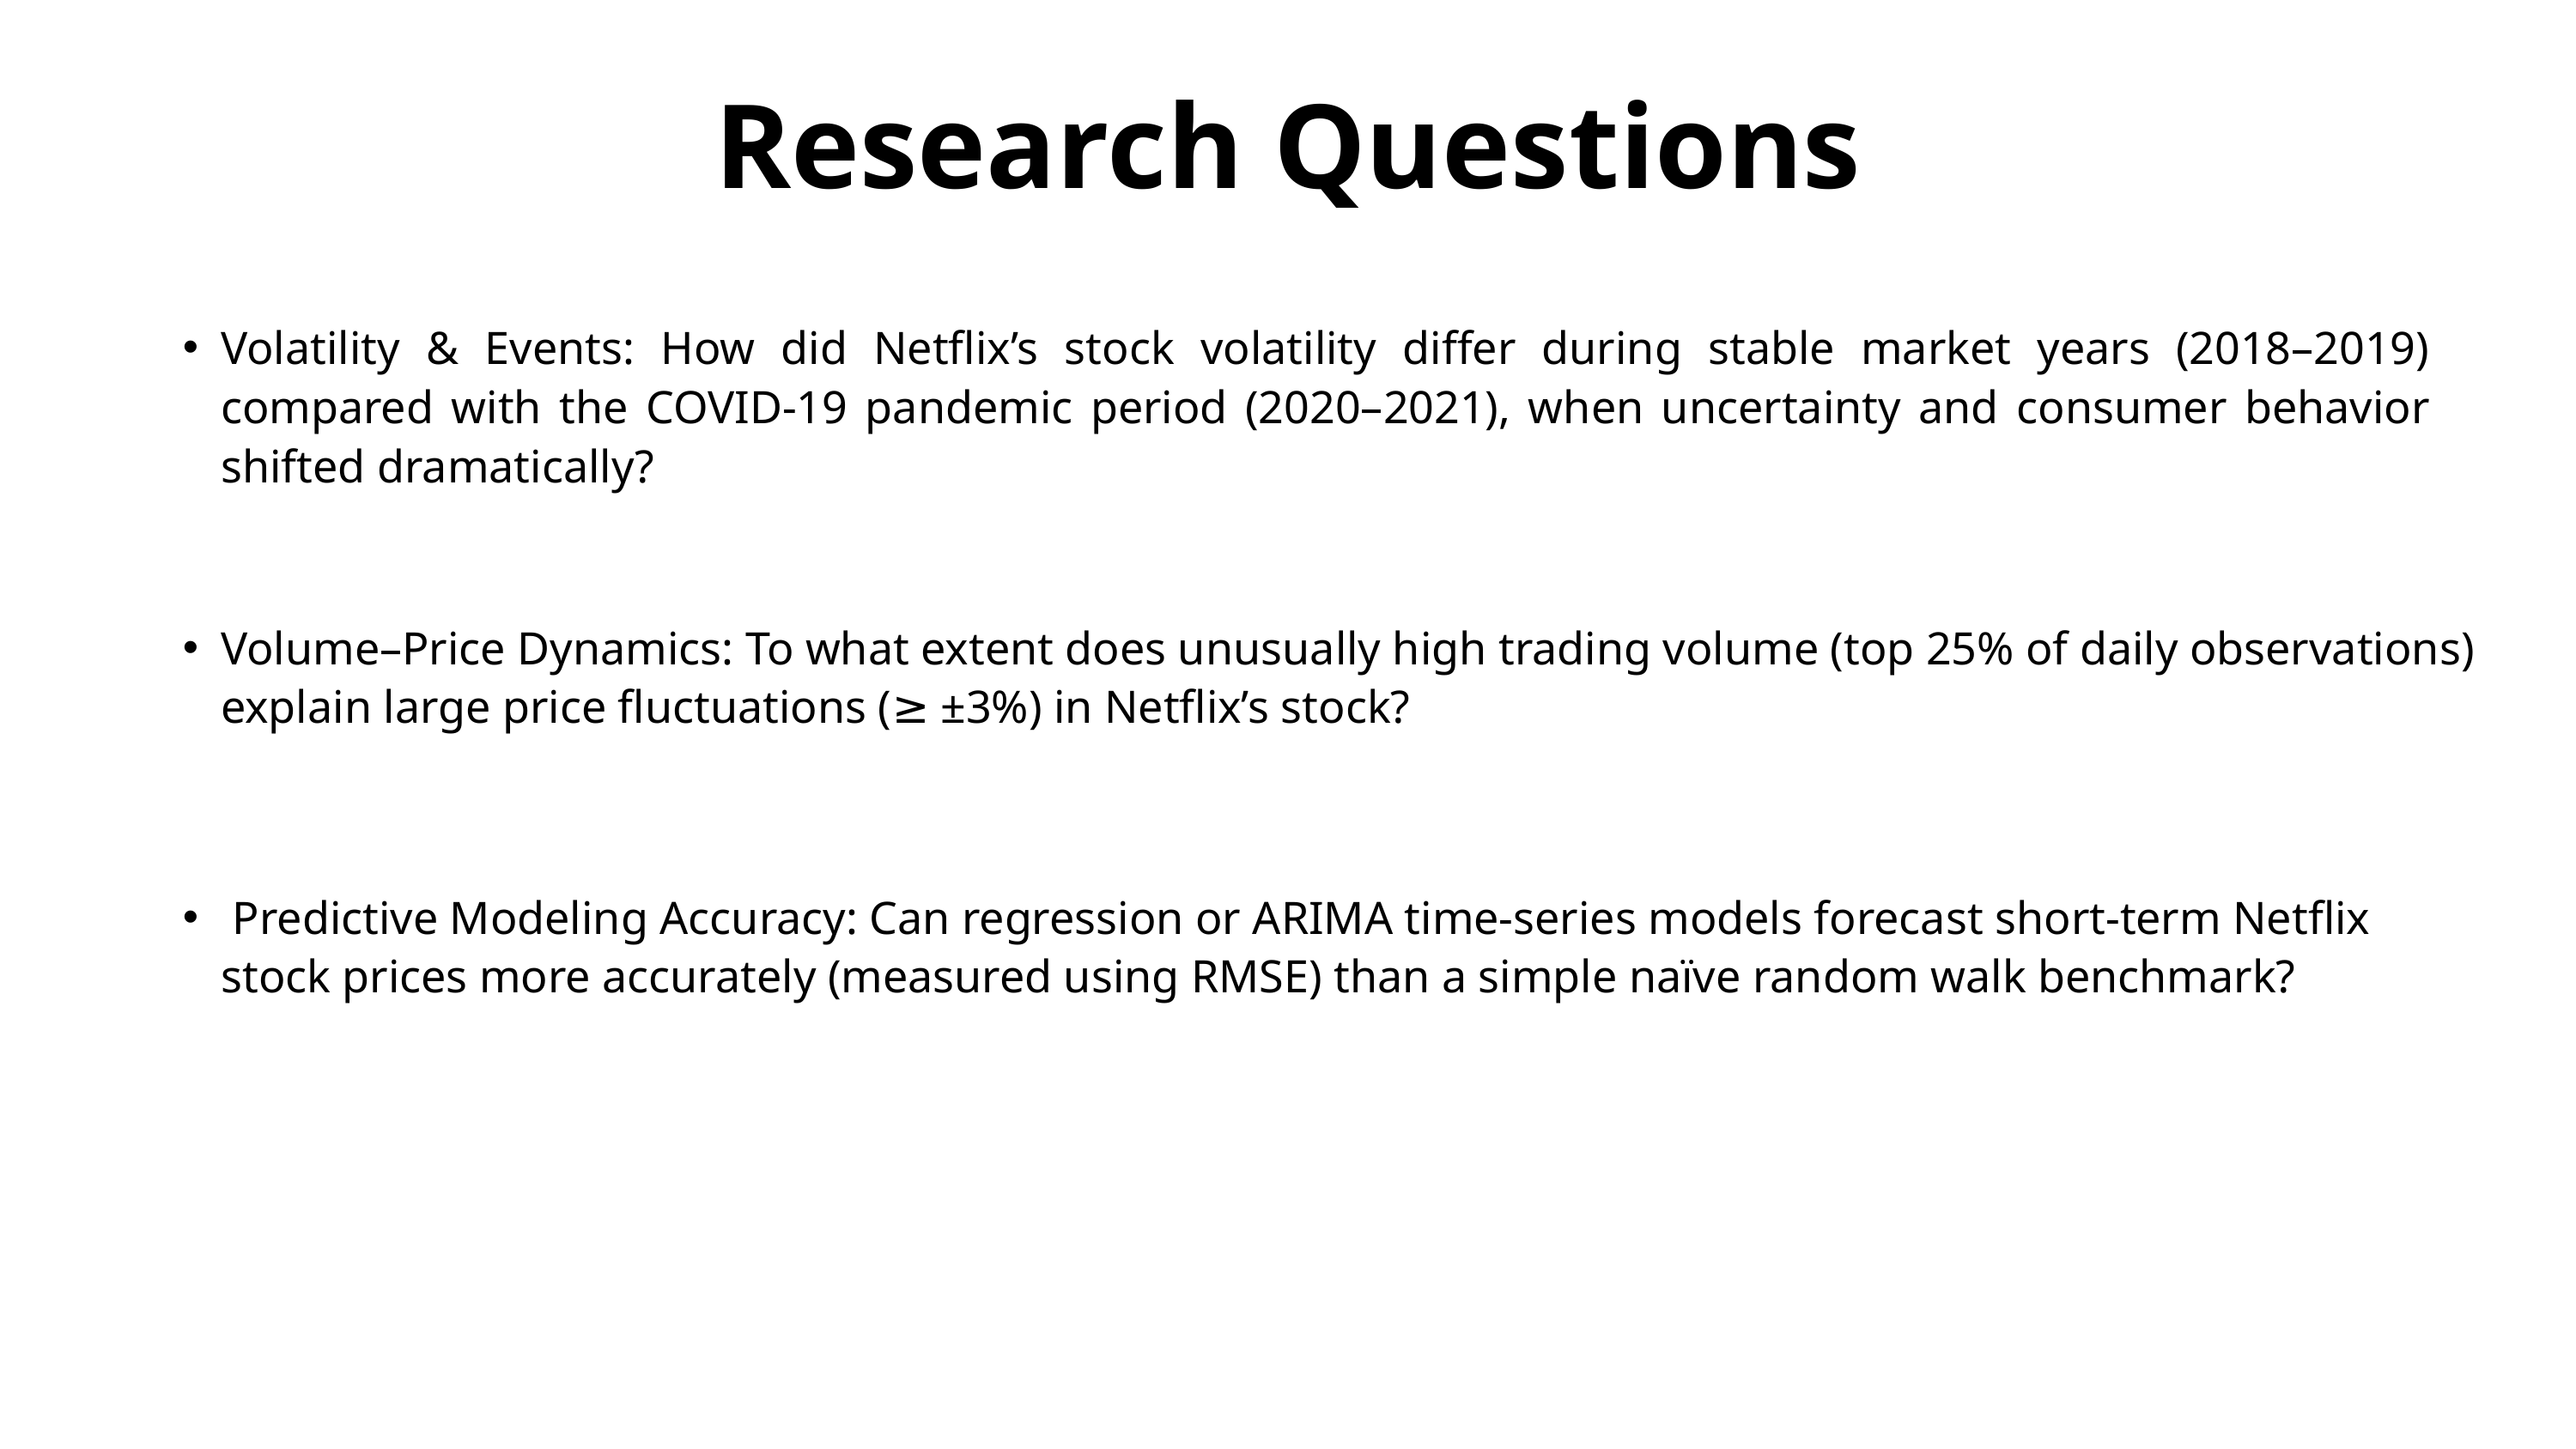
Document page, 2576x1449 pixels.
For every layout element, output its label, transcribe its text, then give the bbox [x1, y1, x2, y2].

text_box Volume–Price Dynamics: To what extent does unusually high trading volume (top 25% of daily observations) explain large price fluctuations (≥ ±3%) in Netflix’s stock? [144, 614, 2576, 733]
text_box Volatility & Events: How did Netflix’s stock volatility differ during stable market years (2018–2019) compared with the COVID-19 pandemic period (2020–2021), when uncertainty and consumer behavior shifted dramatically? [144, 314, 2432, 492]
text_box Predictive Modeling Accuracy: Can regression or ARIMA time-series models forecast short-term Netflix stock prices more accurately (measured using RMSE) than a simple naïve random walk benchmark? [144, 883, 2488, 1003]
text_box Research Questions [675, 84, 1901, 212]
